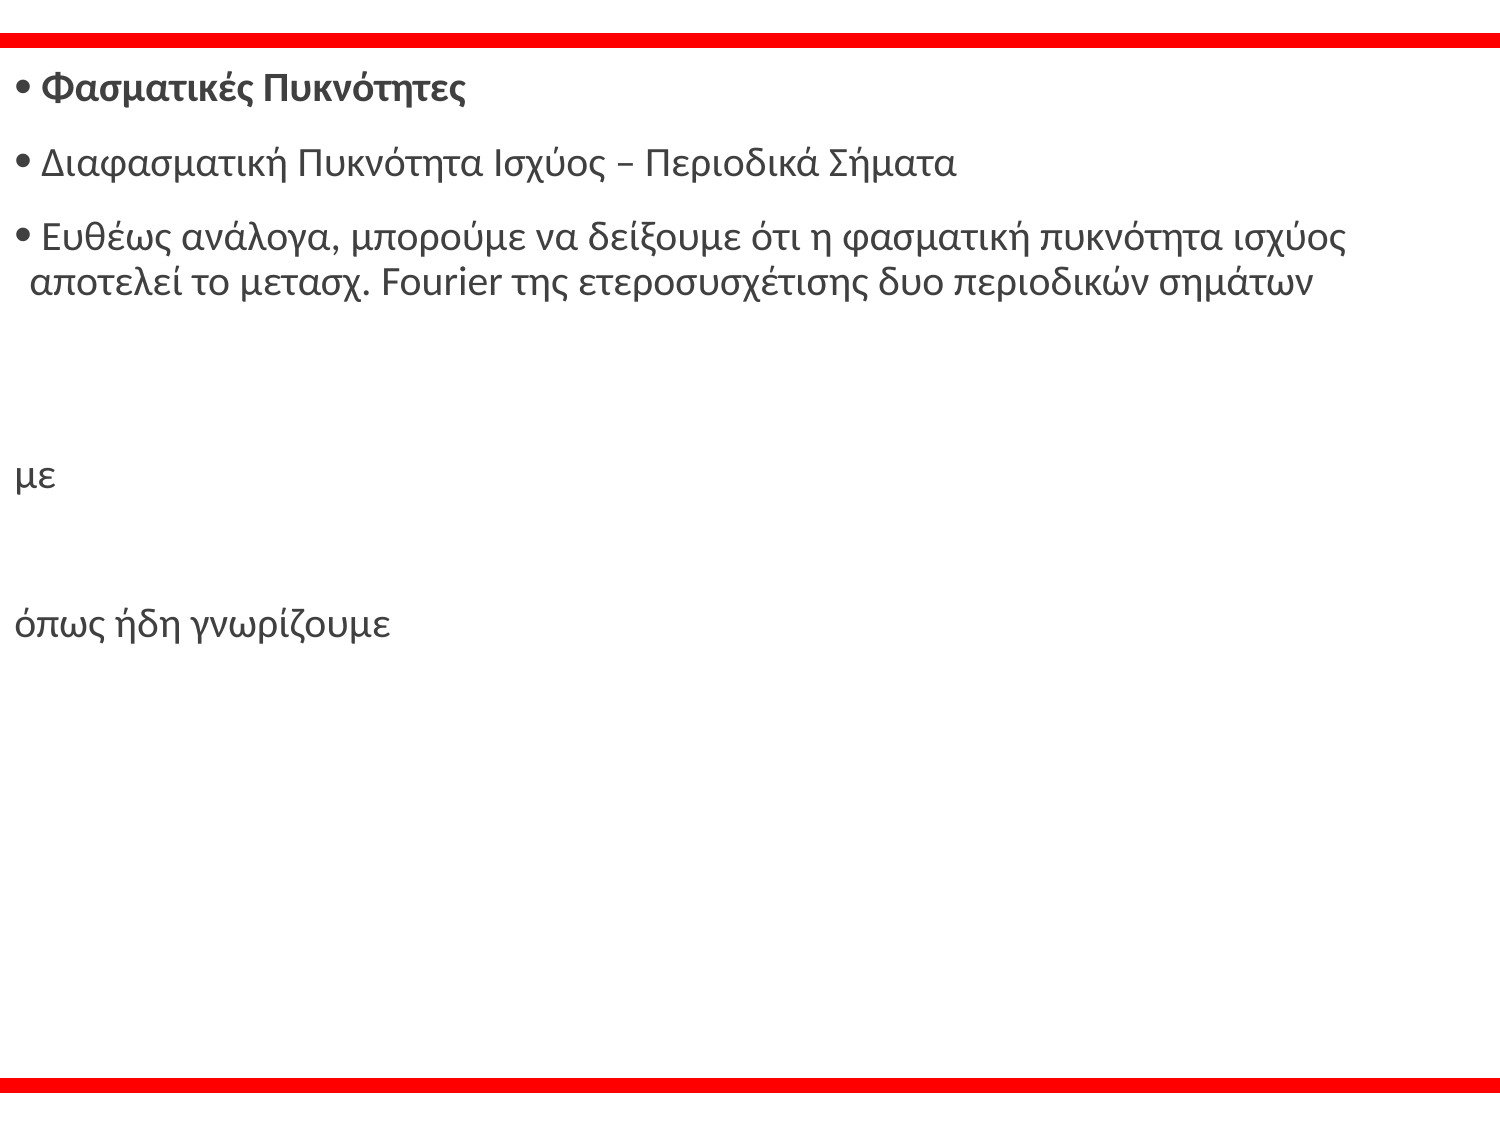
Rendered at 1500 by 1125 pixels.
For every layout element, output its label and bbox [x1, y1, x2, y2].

text_box [0, 33, 1500, 48]
text_box [0, 1078, 1500, 1093]
